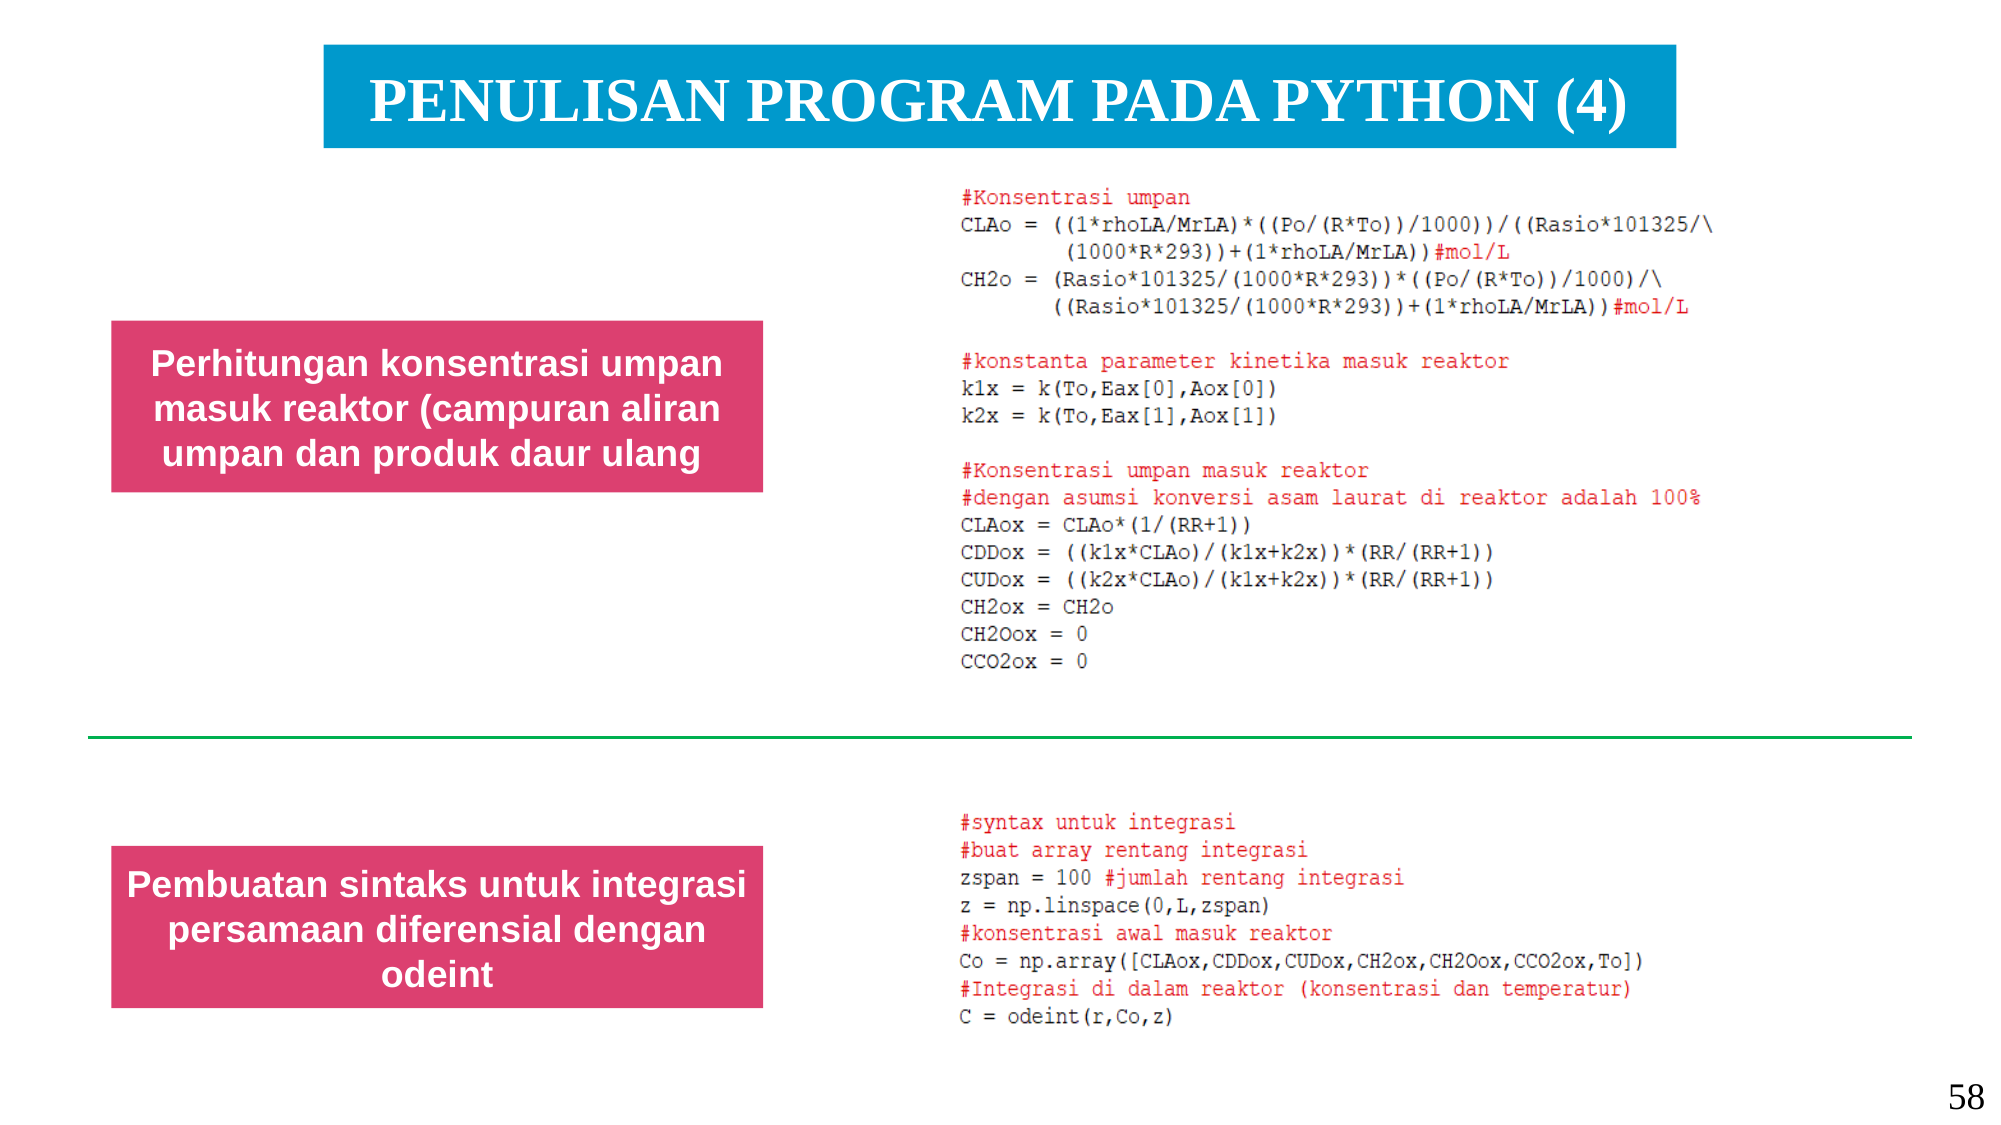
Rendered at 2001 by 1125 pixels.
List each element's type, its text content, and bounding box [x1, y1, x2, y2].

text_box PENULISAN PROGRAM PADA PYTHON (4) [323, 44, 1677, 149]
text_box Perhitungan konsentrasi umpan masuk reaktor (campuran aliran umpan dan produk daur ulang [110, 320, 764, 493]
picture [957, 177, 1814, 682]
text_box Pembuatan sintaks untuk integrasi persamaan diferensial dengan odeint [110, 845, 764, 1009]
picture [957, 798, 1726, 1036]
